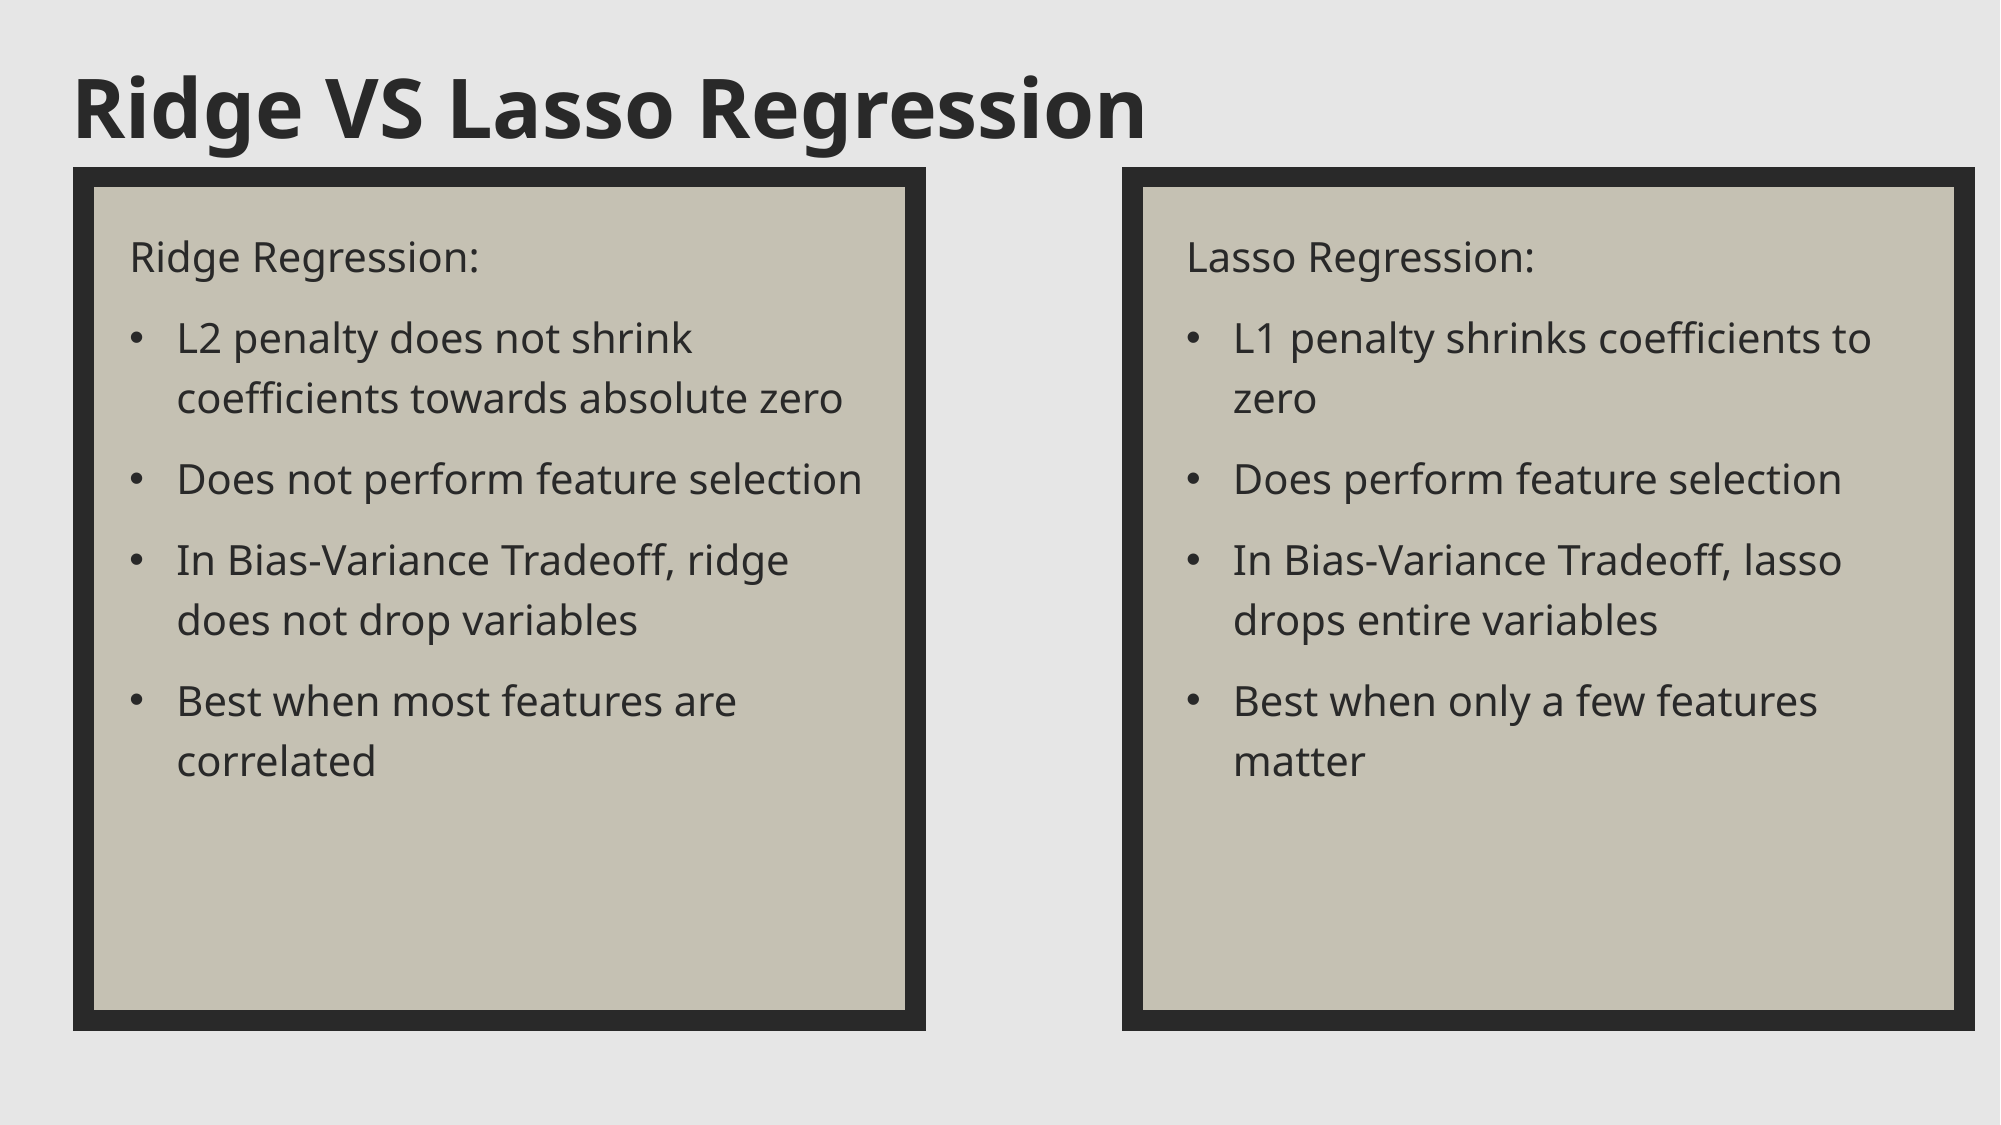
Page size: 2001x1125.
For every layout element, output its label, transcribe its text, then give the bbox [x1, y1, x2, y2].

text_box [83, 176, 917, 1022]
list Ridge Regression: L2 penalty does not shrink coefficients towards absolute zero Does not perform feature selection In Bias-Variance Tradeoff, ridge does not drop variables Best when most features are correlated [114, 213, 884, 996]
text_box Lasso Regression: L1 penalty shrinks coefficients to zero Does perform feature selection In Bias-Variance Tradeoff, lasso drops entire variables Best when only a few features matter [1171, 213, 1940, 996]
text_box [1132, 176, 1966, 1022]
title Ridge VS Lasso Regression [56, 59, 1171, 189]
